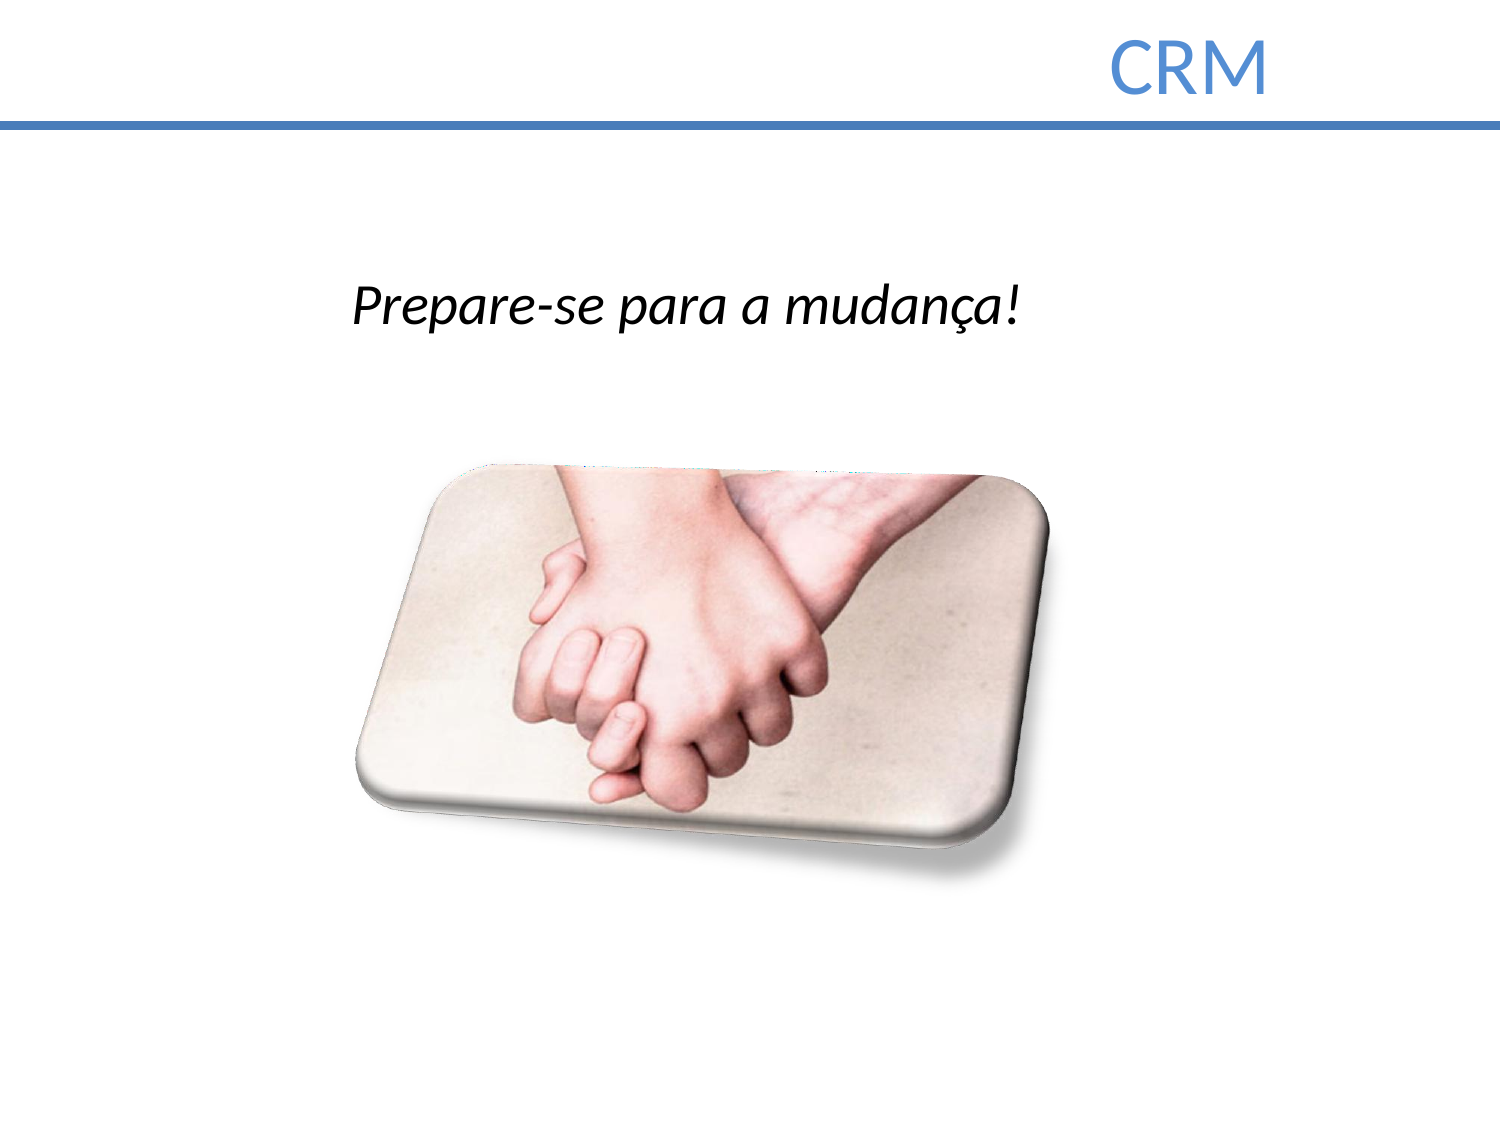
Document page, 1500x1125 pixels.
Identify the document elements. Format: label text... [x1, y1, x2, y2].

title CRM [226, 8, 1273, 199]
picture [352, 454, 1069, 897]
text_box Prepare-se para a mudança! [349, 263, 1027, 337]
